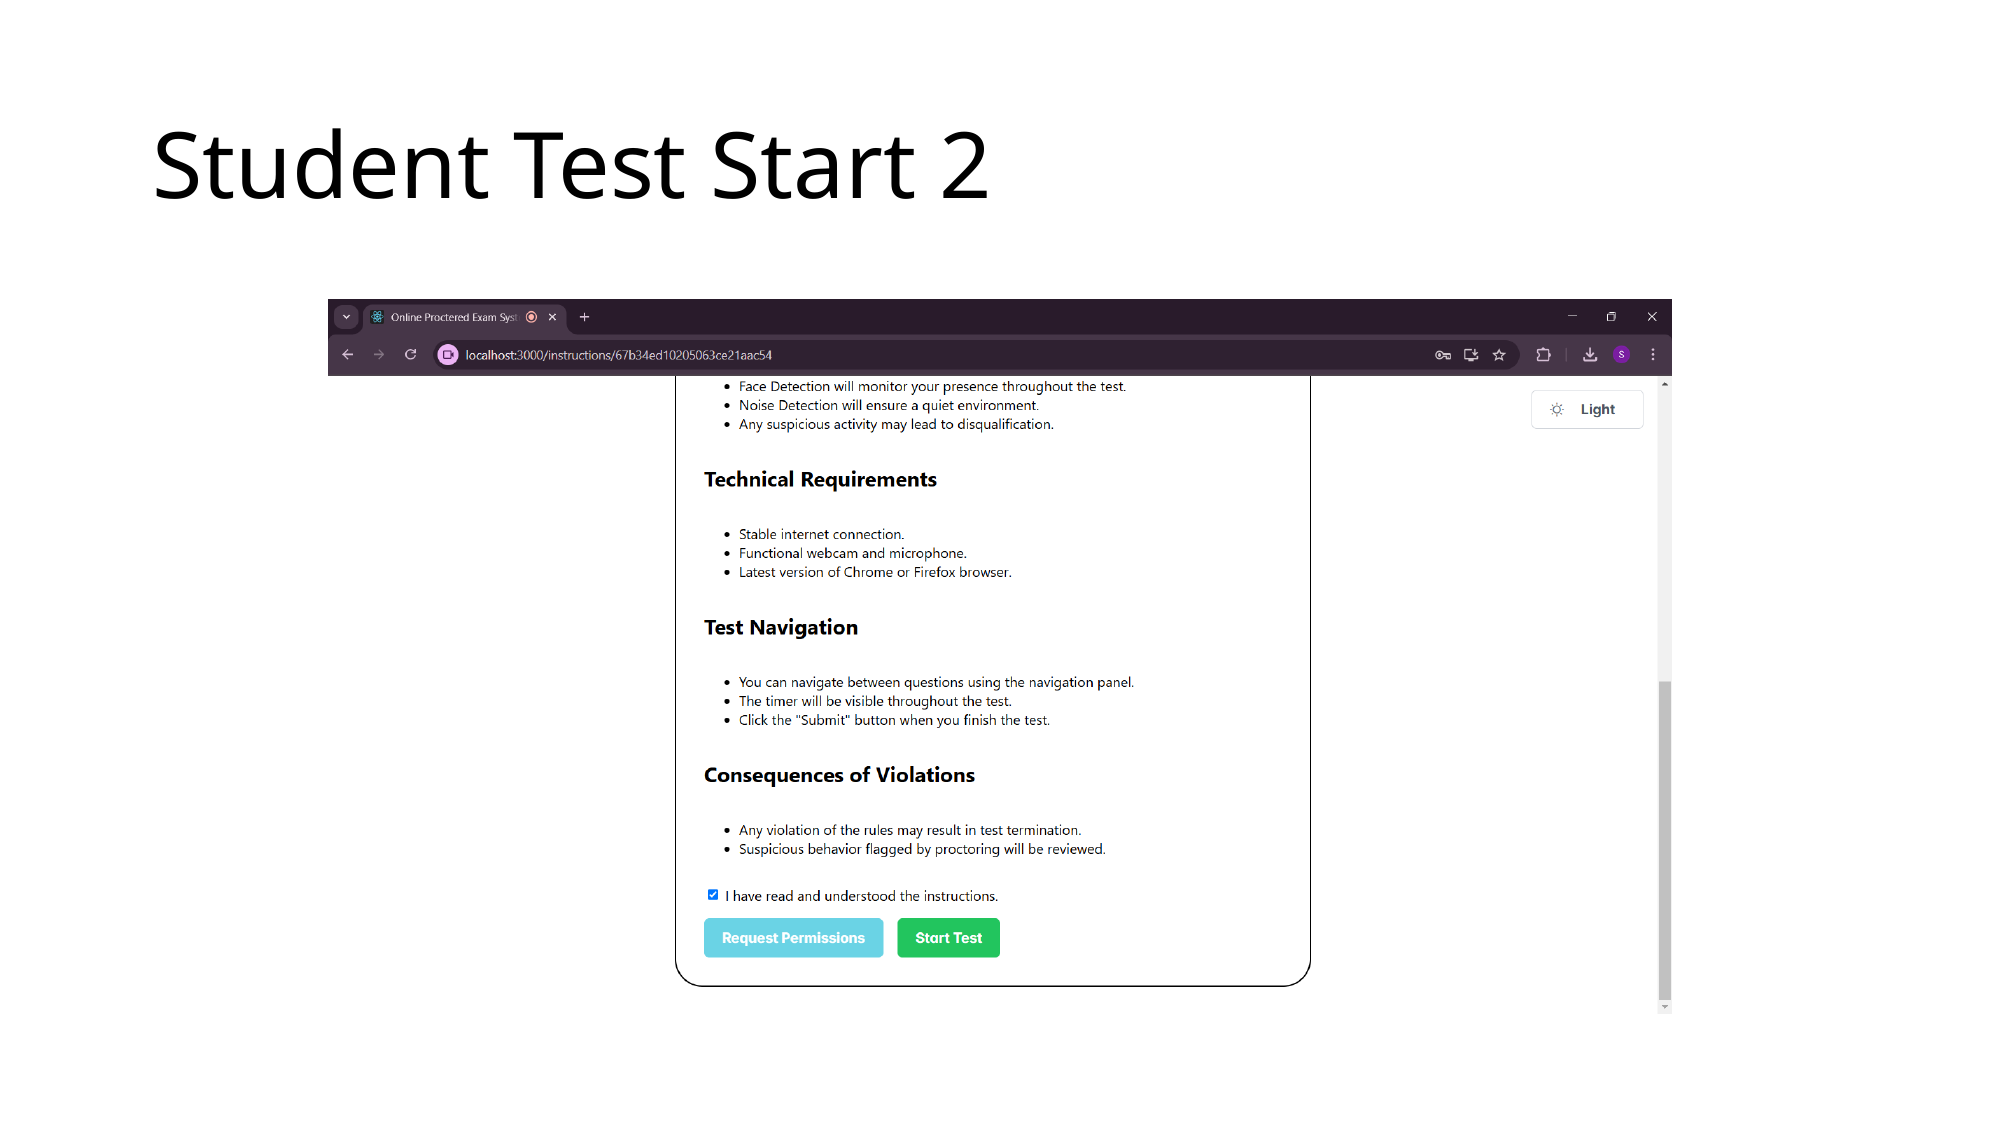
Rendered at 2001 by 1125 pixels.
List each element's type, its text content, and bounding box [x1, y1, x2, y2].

title Student Test Start 2 [137, 59, 1863, 278]
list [328, 299, 1672, 1014]
